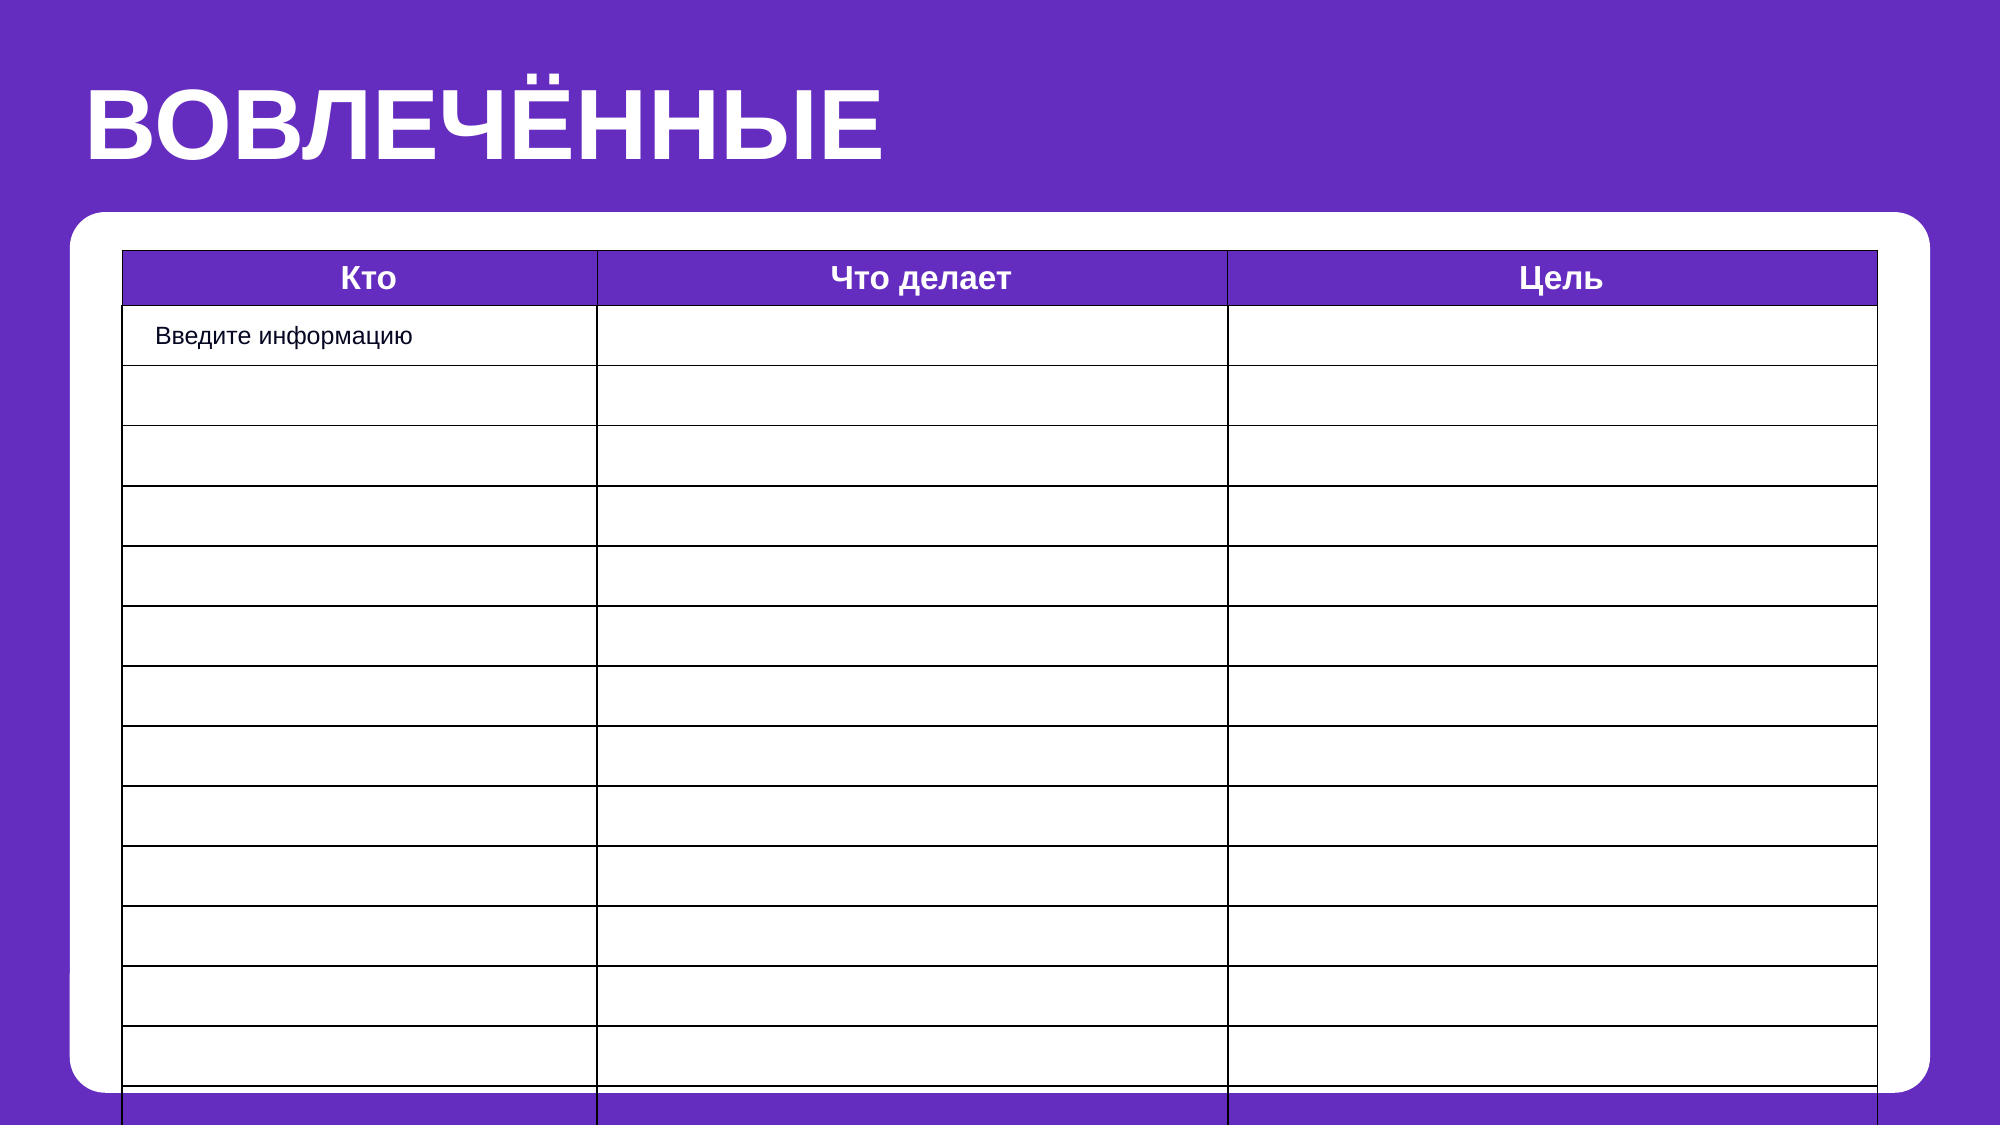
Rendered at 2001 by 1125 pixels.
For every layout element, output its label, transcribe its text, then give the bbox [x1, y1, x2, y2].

table_cell [1229, 547, 1877, 605]
table_cell [123, 366, 596, 425]
table_cell [1229, 366, 1877, 425]
table_cell [598, 727, 1227, 785]
table_header Что делает [598, 251, 1227, 305]
table_cell [1229, 667, 1877, 725]
table_cell [598, 787, 1227, 845]
table_cell [123, 1027, 596, 1085]
table_cell [123, 487, 596, 545]
table_cell [123, 967, 596, 1025]
table_cell [598, 306, 1227, 365]
table_cell [598, 607, 1227, 665]
table_cell [1229, 487, 1877, 545]
table_cell [598, 1027, 1227, 1085]
table_cell [123, 847, 596, 905]
table_cell [1229, 306, 1877, 365]
table_cell [123, 607, 596, 665]
table_cell [123, 787, 596, 845]
table_cell [598, 426, 1227, 485]
table_cell [598, 667, 1227, 725]
table_cell [123, 907, 596, 965]
table_header Цель [1228, 251, 1877, 305]
table_cell [1229, 847, 1877, 905]
table_cell [1229, 1027, 1877, 1085]
table_cell [1229, 426, 1877, 485]
table_cell [598, 547, 1227, 605]
table_cell [123, 1087, 596, 1125]
table_cell [123, 426, 596, 485]
table_cell [598, 907, 1227, 965]
table_cell [598, 487, 1227, 545]
table_cell [1229, 1087, 1877, 1125]
table_cell [1229, 967, 1877, 1025]
table_cell [598, 847, 1227, 905]
table_cell [1229, 787, 1877, 845]
table_cell [1229, 727, 1877, 785]
table_cell Введите информацию [123, 306, 596, 365]
text_box ВОВЛЕЧЁННЫЕ [69, 51, 1318, 187]
table_cell [123, 667, 596, 725]
text_box [69, 212, 1931, 1093]
table_cell [123, 727, 596, 785]
table_cell [598, 1087, 1227, 1125]
table_cell [1229, 907, 1877, 965]
table_cell [598, 967, 1227, 1025]
table_header Кто [123, 251, 597, 305]
table_cell [598, 366, 1227, 425]
table_cell [1229, 607, 1877, 665]
table_cell [123, 547, 596, 605]
